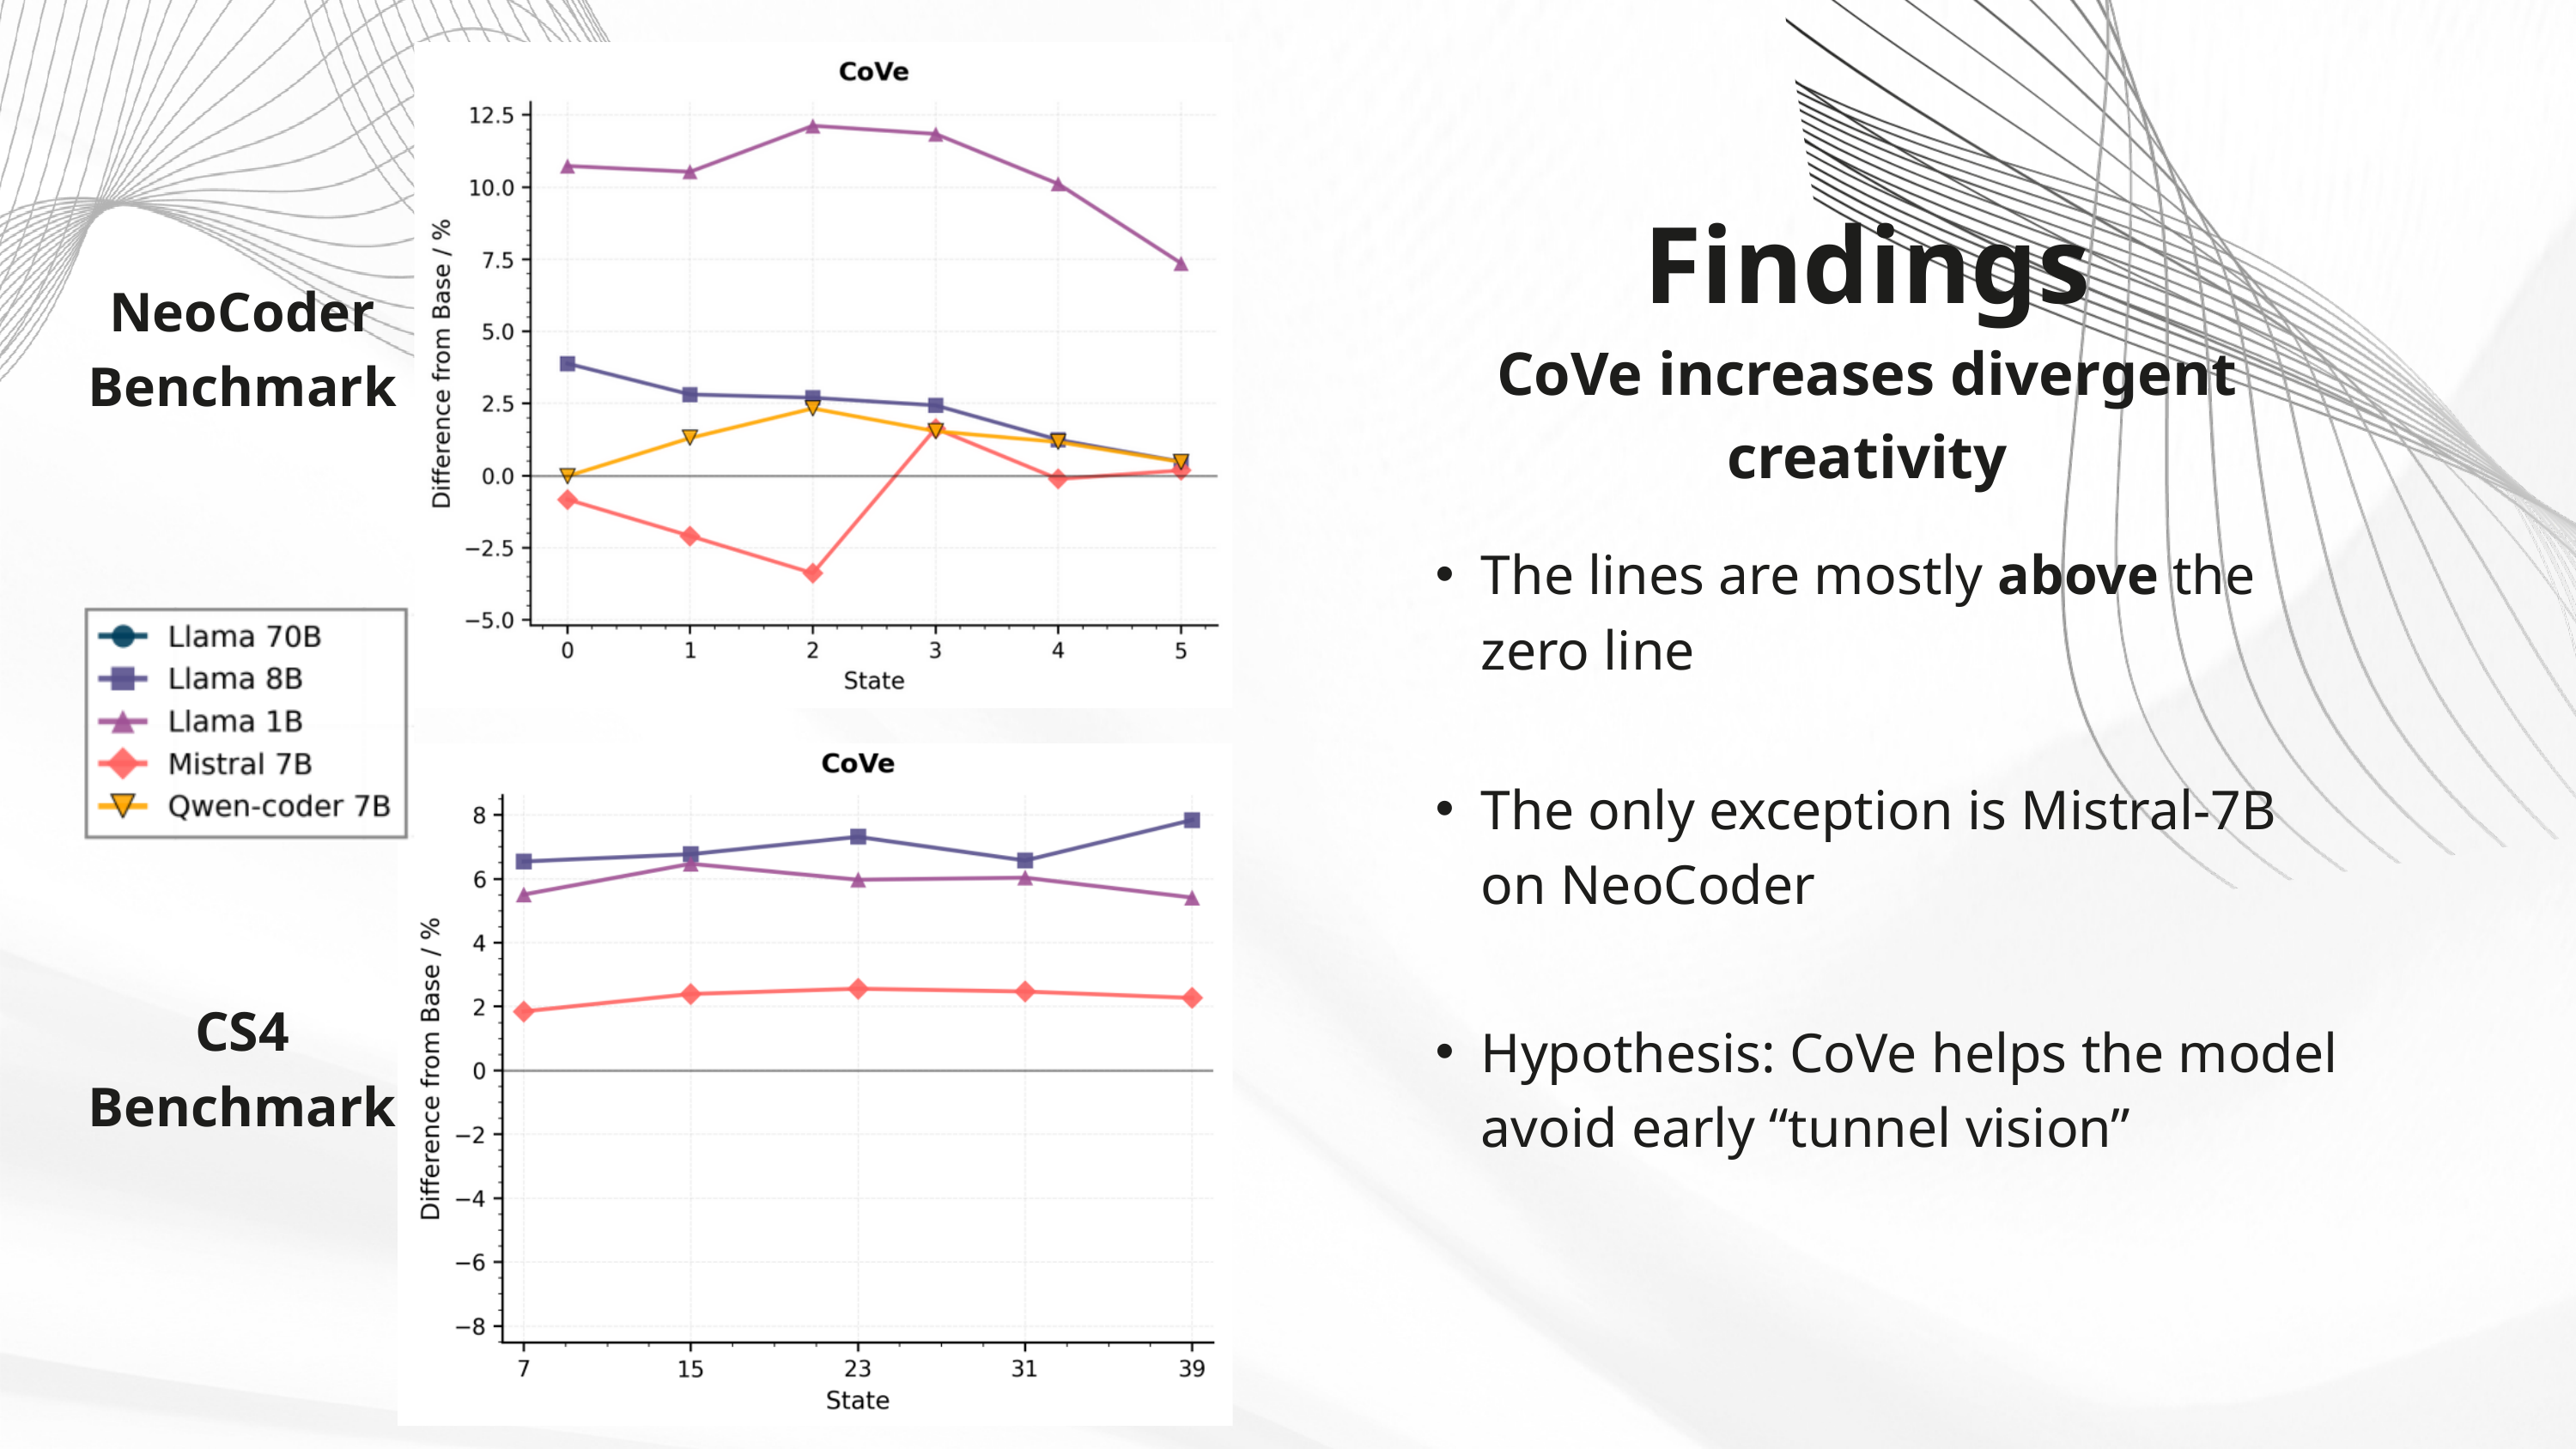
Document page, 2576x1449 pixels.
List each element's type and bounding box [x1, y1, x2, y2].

text_box [0, 0, 2576, 1449]
